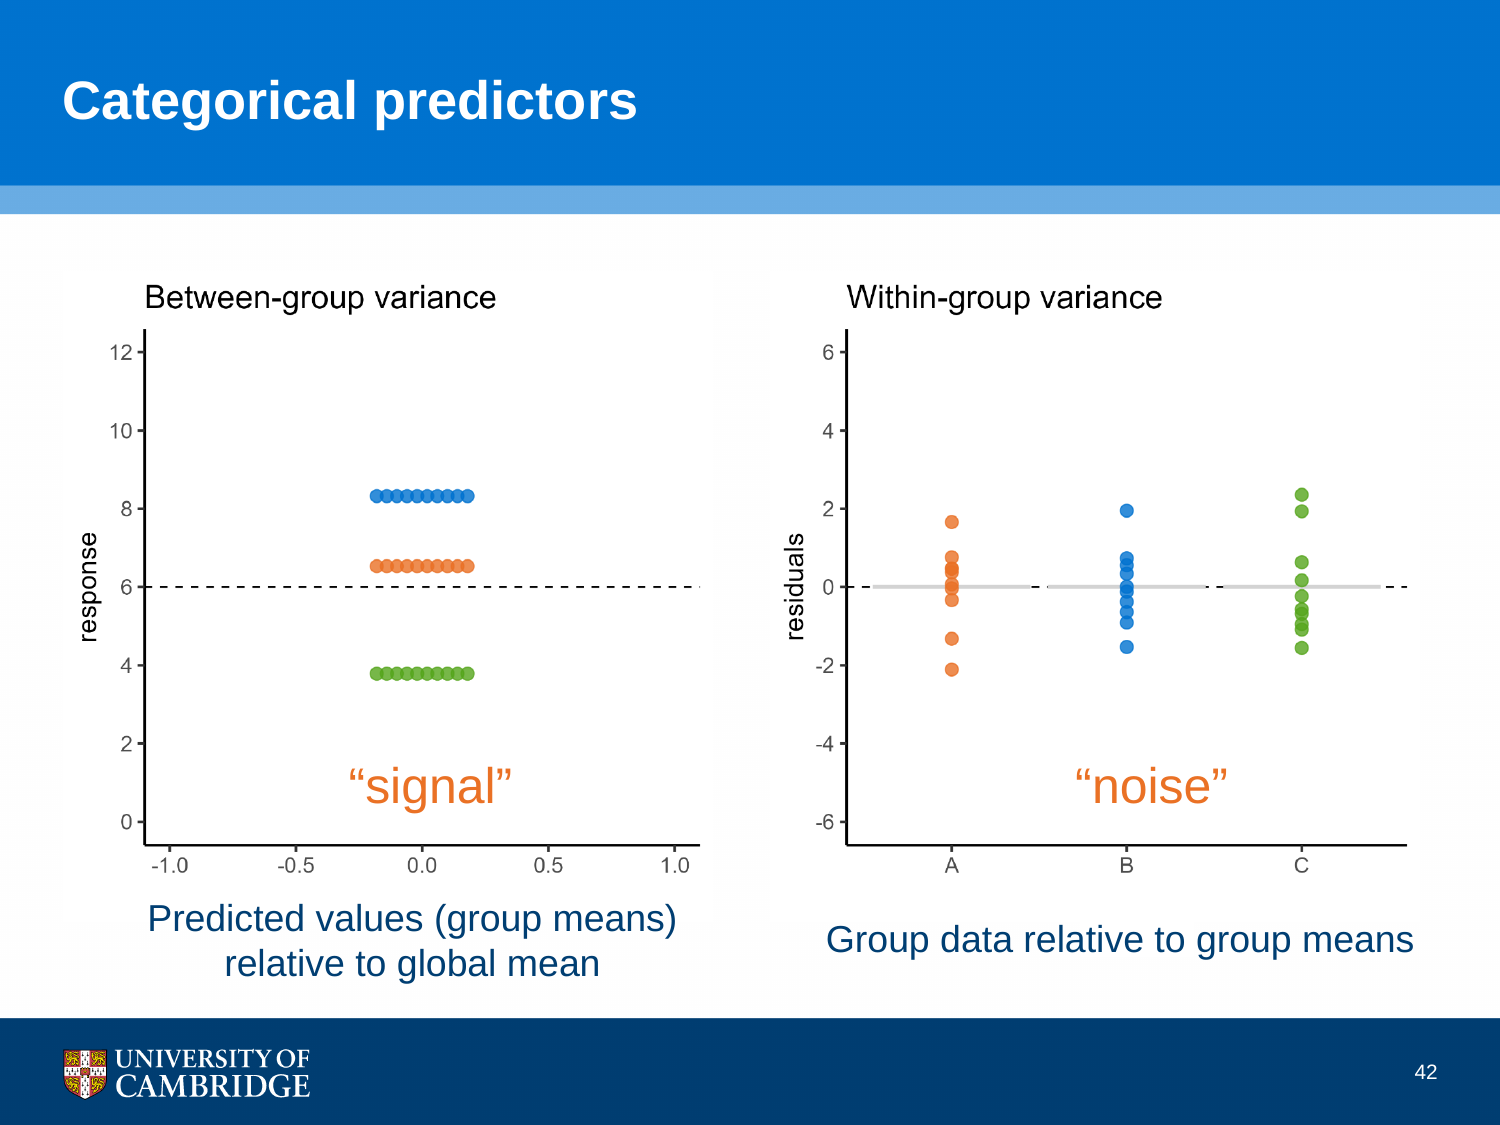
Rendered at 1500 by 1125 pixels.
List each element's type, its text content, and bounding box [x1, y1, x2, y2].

slide_number 42 [1289, 1058, 1438, 1088]
title Categorical predictors [62, 65, 1438, 136]
picture [0, 0, 1500, 1125]
text_box Group data relative to group means [795, 907, 1445, 968]
text_box Predicted values (group means) relative to global mean [66, 886, 758, 992]
